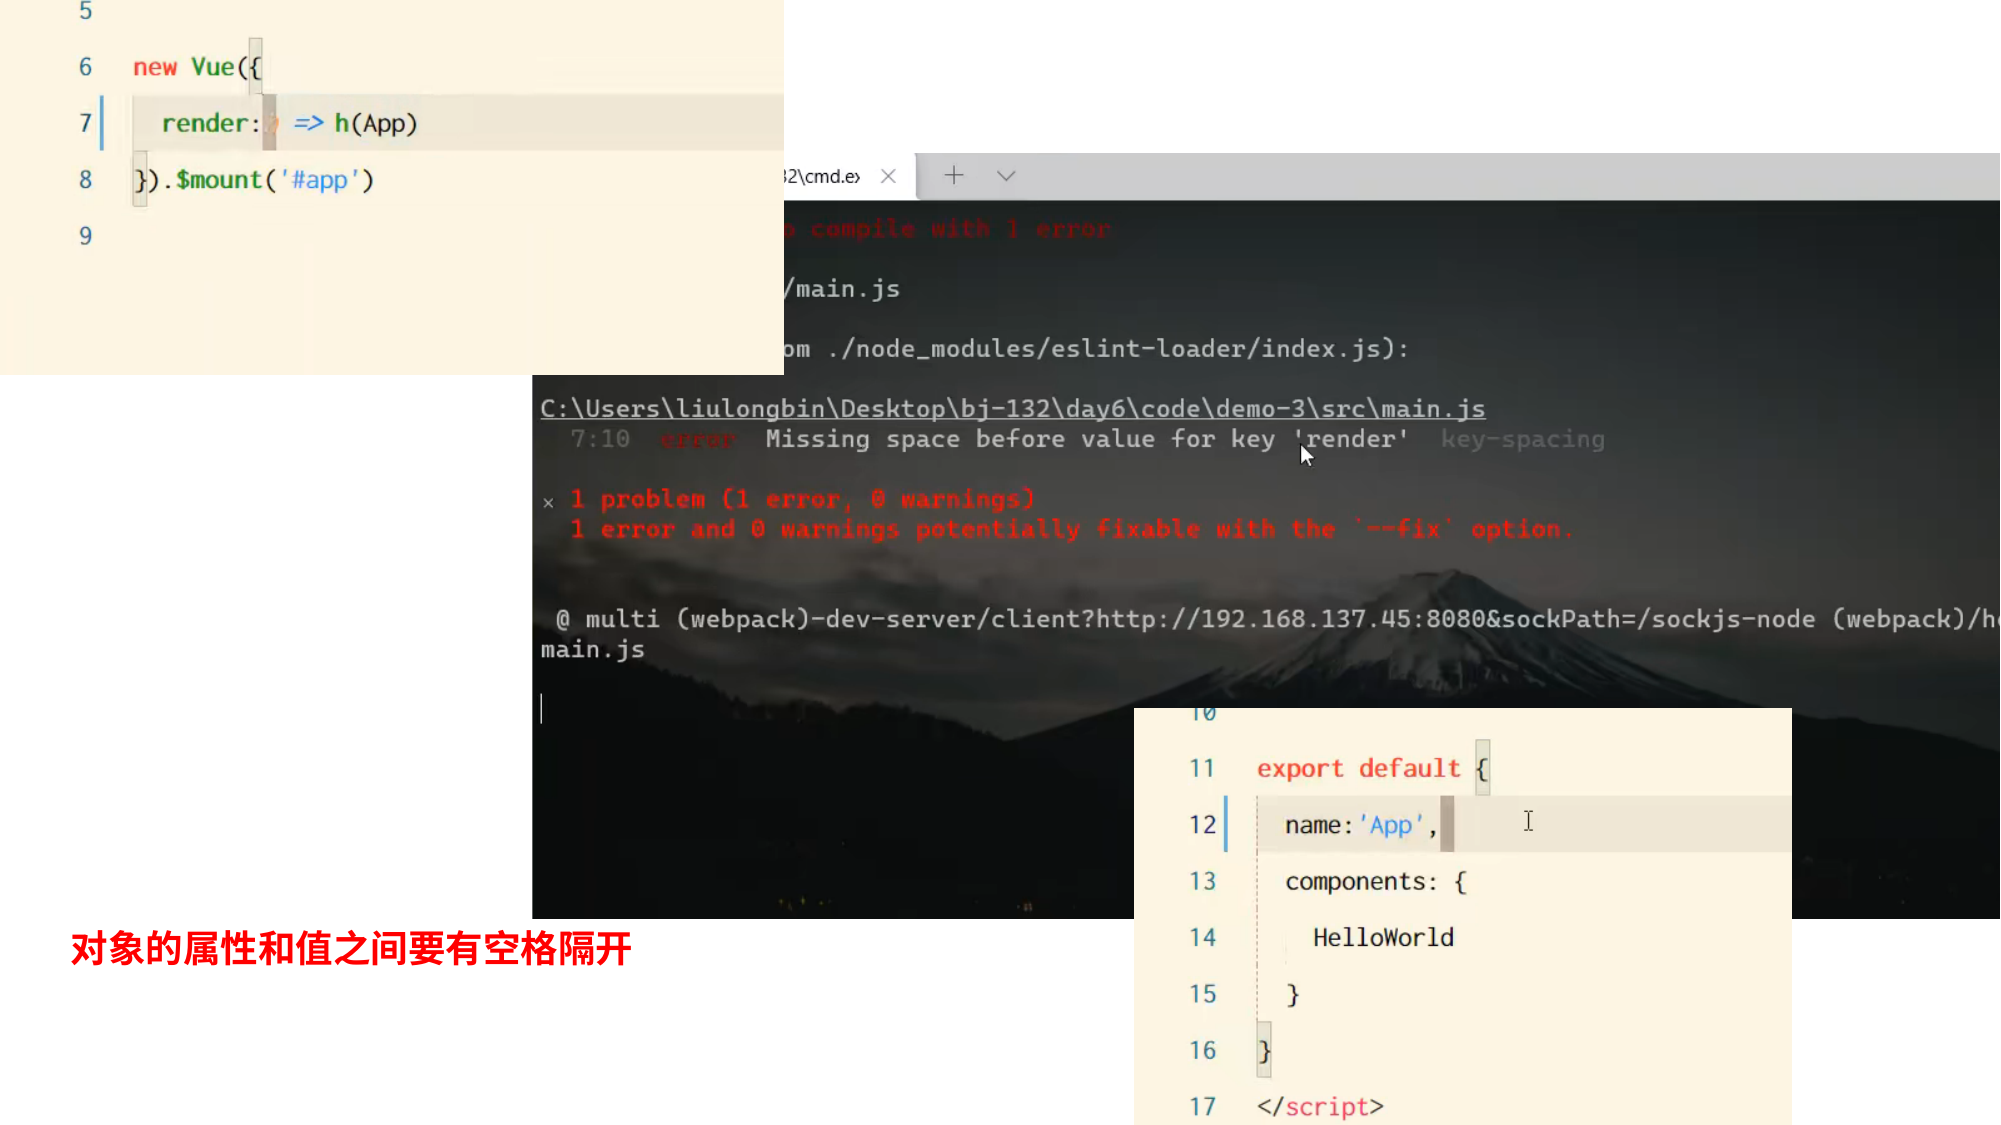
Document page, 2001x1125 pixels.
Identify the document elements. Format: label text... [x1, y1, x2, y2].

picture [0, 0, 2000, 1125]
text_box 对象的属性和值之间要有空格隔开 [55, 918, 1134, 978]
